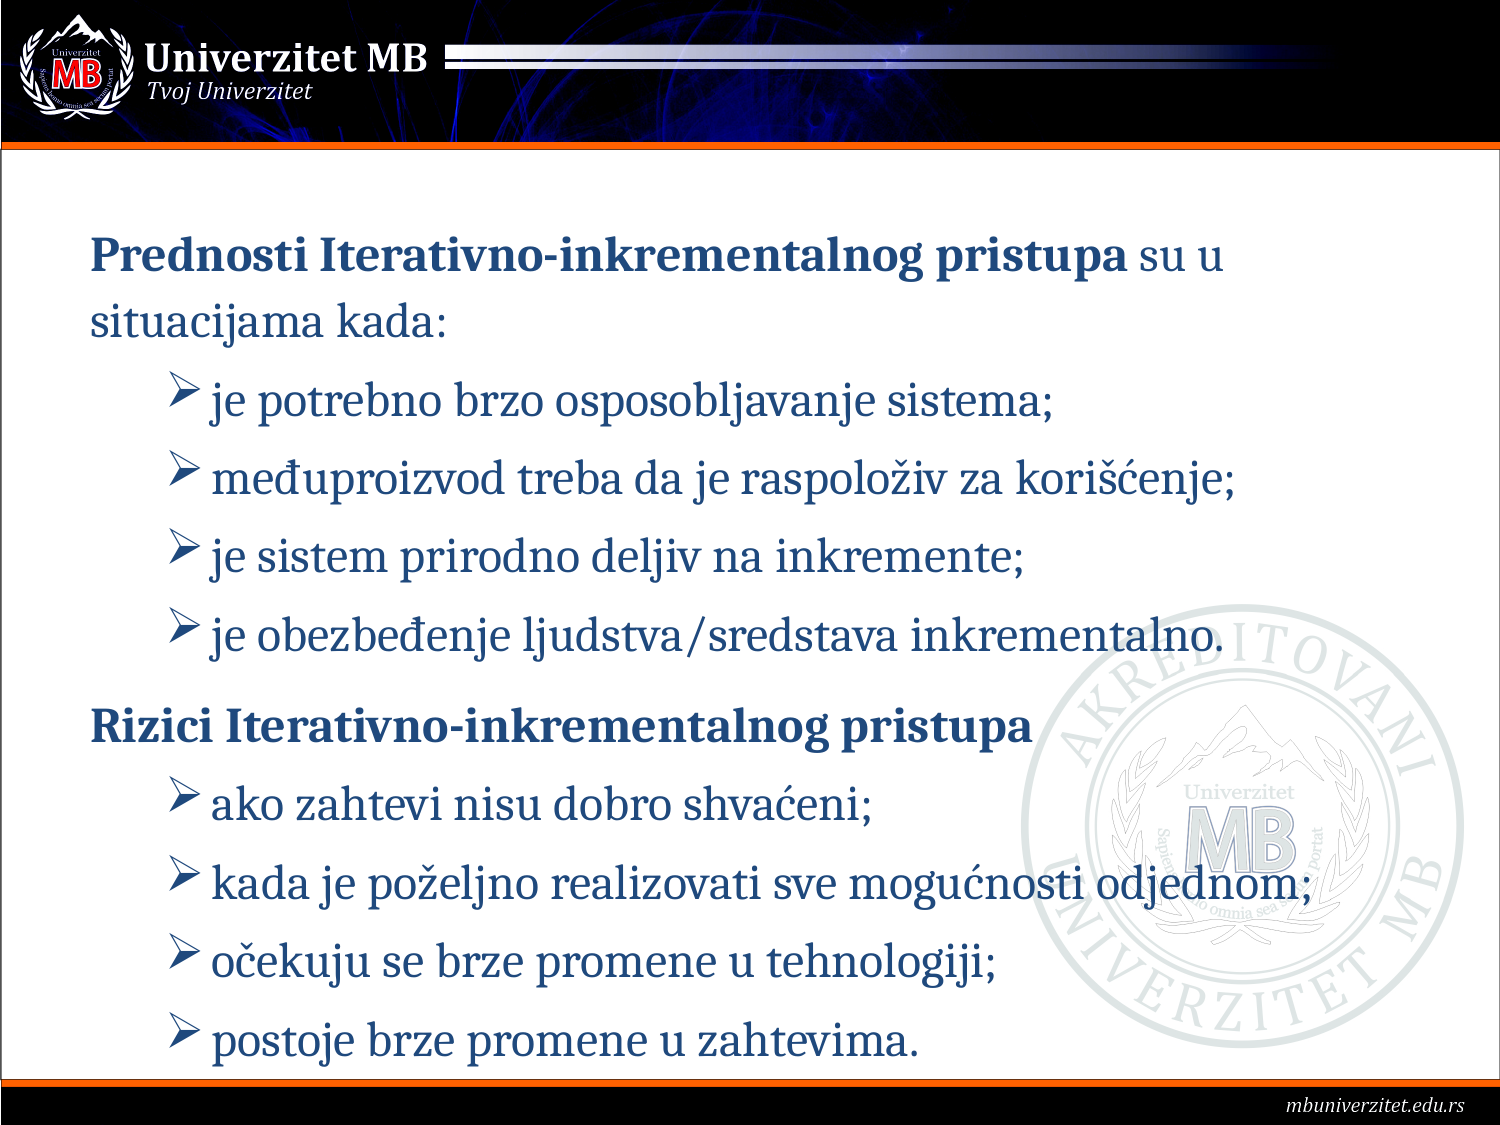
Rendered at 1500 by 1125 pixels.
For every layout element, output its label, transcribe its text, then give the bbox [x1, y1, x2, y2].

picture [0, 0, 1500, 1125]
list Prednosti Iterativno-inkrementalnog pristupa su u situacijama kada: je potrebno brzo osposobljavanje sistema; međuproizvod treba da je raspoloživ za korišćenje; je sistem prirodno deljiv na inkremente; je obezbeđenje ljudstva/sredstava inkrementalno. Rizici Iterativno-inkrementalnog pristupa ako zahtevi nisu dobro shvaćeni; kada je poželjno realizovati sve mogućnosti odjednom; očekuju se brze promene u tehnologiji; postoje brze promene u zahtevima. [75, 208, 1425, 1059]
